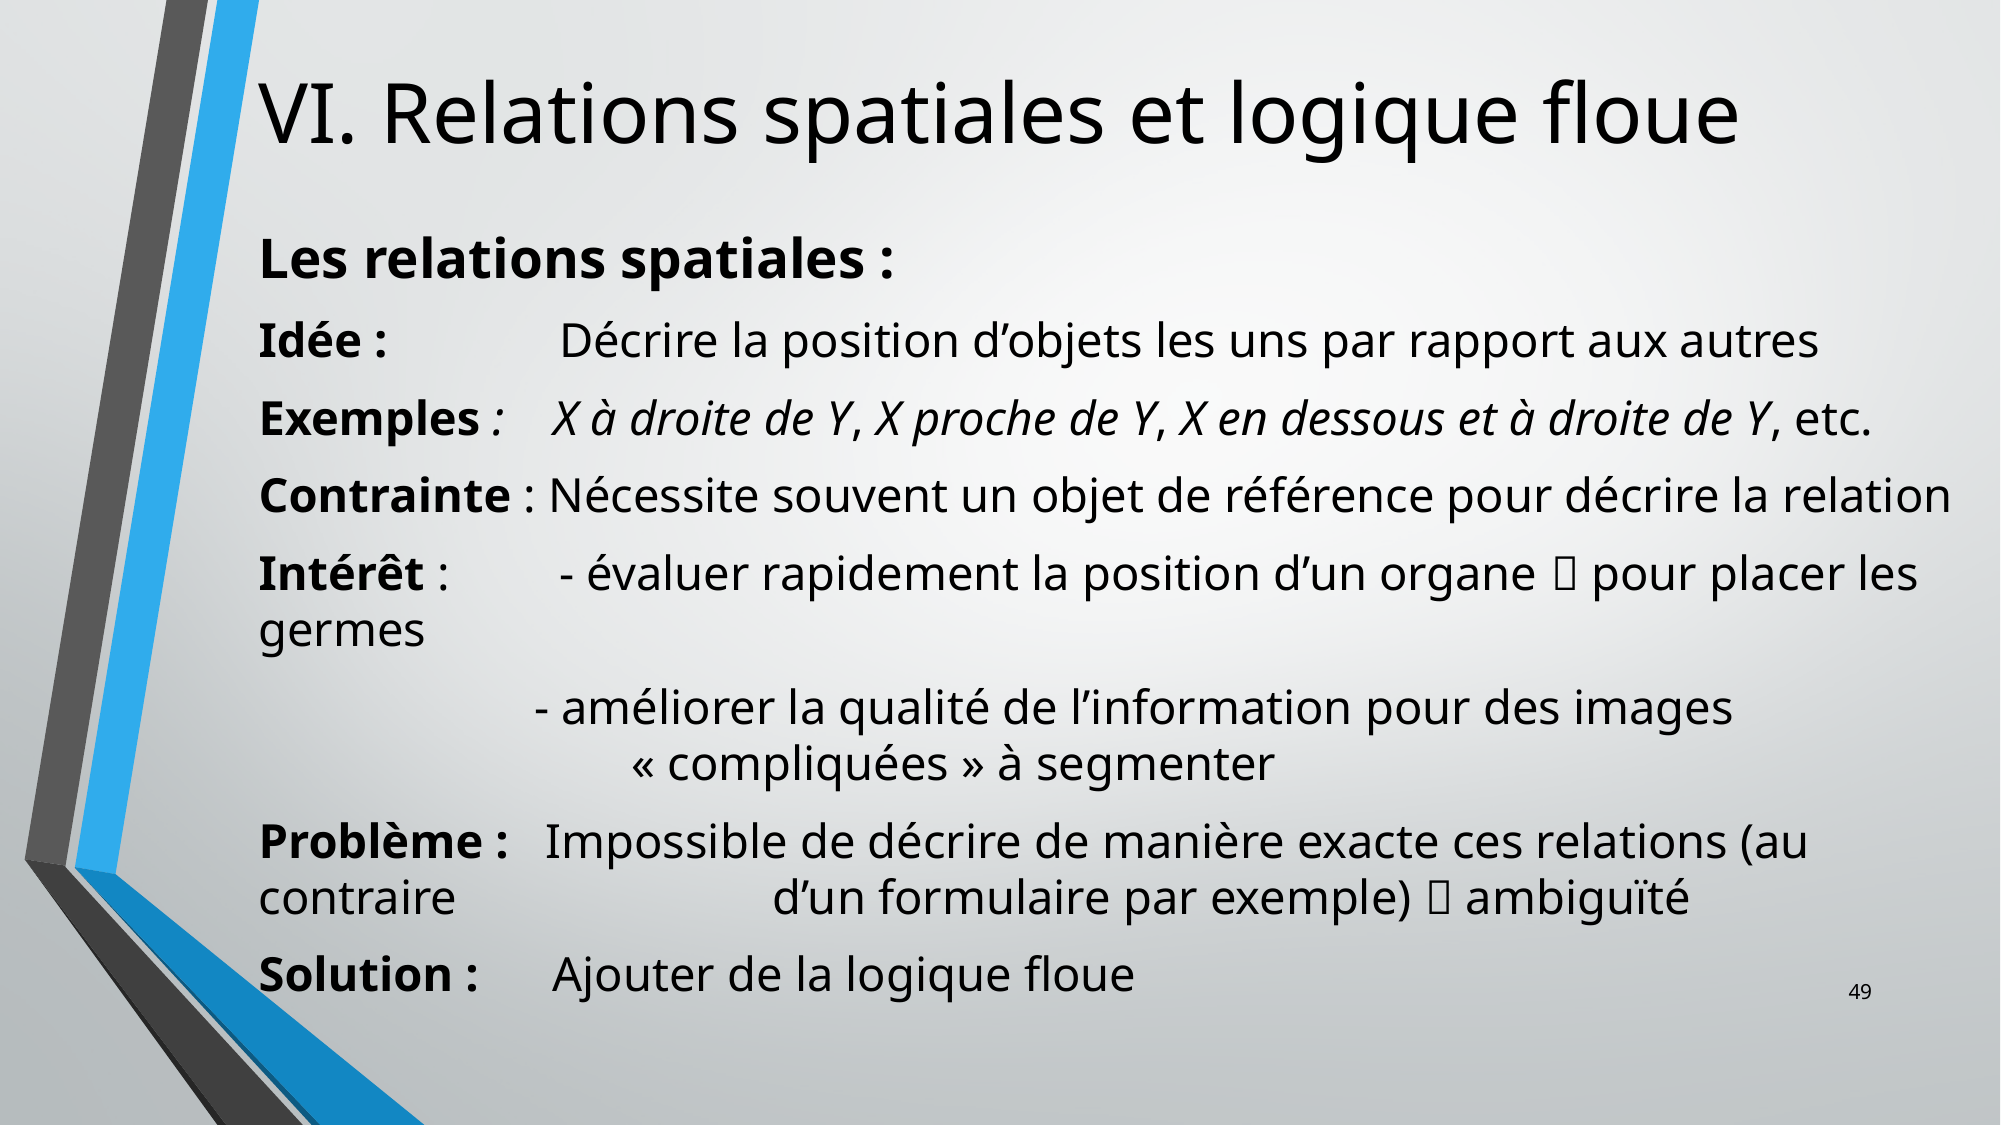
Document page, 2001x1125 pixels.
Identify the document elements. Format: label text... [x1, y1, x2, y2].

title VI. Relations spatiales et logique floue [243, 51, 1887, 216]
list Les relations spatiales : Idée : Décrire la position d’objets les uns par rapport aux autres Exemples : X à droite de Y, X proche de Y, X en dessous et à droite de Y, etc. Contrainte : Nécessite souvent un objet de référence pour décrire la relation Intérêt : - évaluer rapidement la position d’un organe  pour placer les germes - améliorer la qualité de l’information pour des images « compliquées » à segmenter Problème : Impossible de décrire de manière exacte ces relations (au contraire d’un formulaire par exemple)  ambiguïté Solution : Ajouter de la logique floue [243, 216, 1979, 1023]
slide_number 49 [1796, 962, 1887, 1023]
